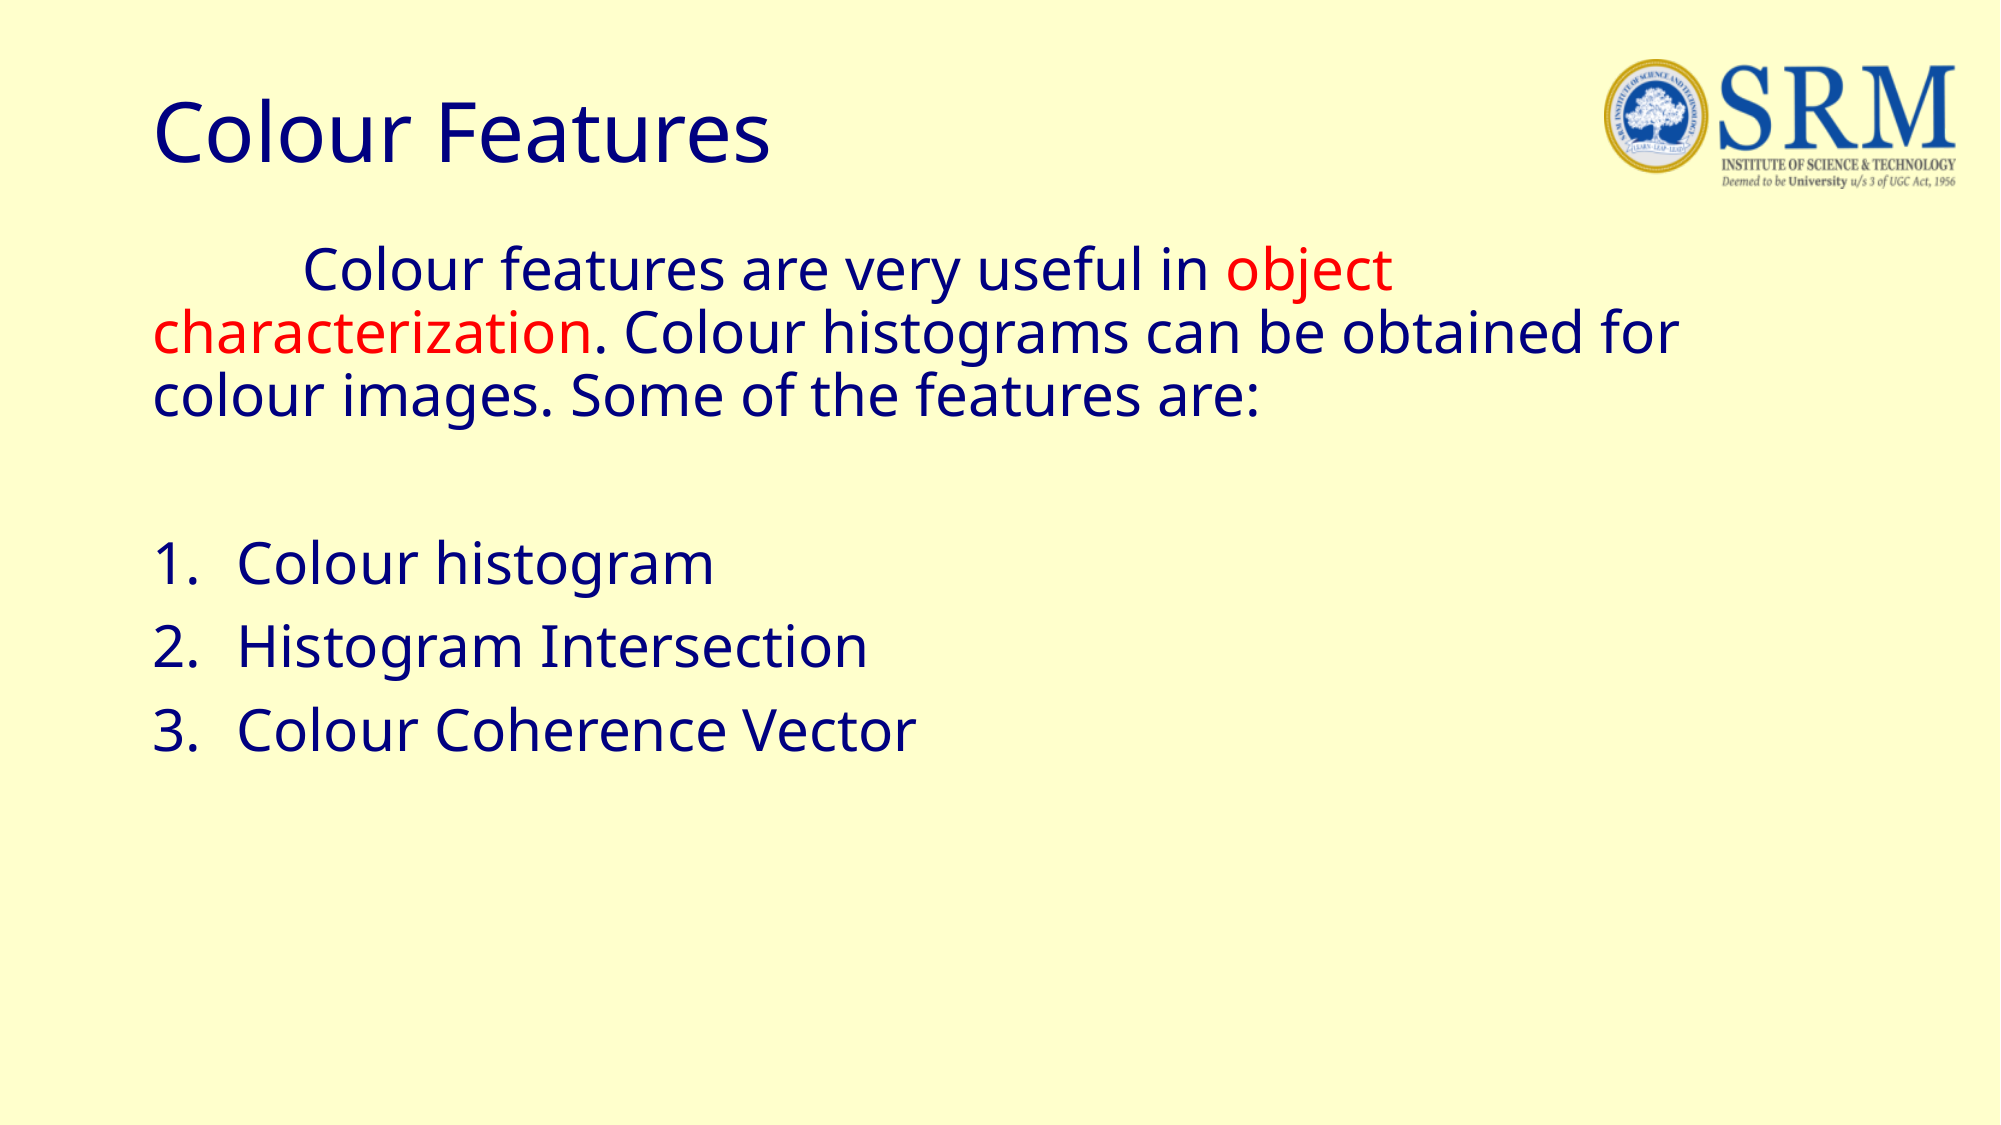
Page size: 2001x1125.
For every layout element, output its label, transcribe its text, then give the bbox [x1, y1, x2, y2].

picture [1604, 59, 1956, 189]
title Colour Features [137, 59, 1594, 211]
list Colour features are very useful in object characterization. Colour histograms can be obtained for colour images. Some of the features are: Colour histogram Histogram Intersection Colour Coherence Vector [137, 232, 1863, 1016]
